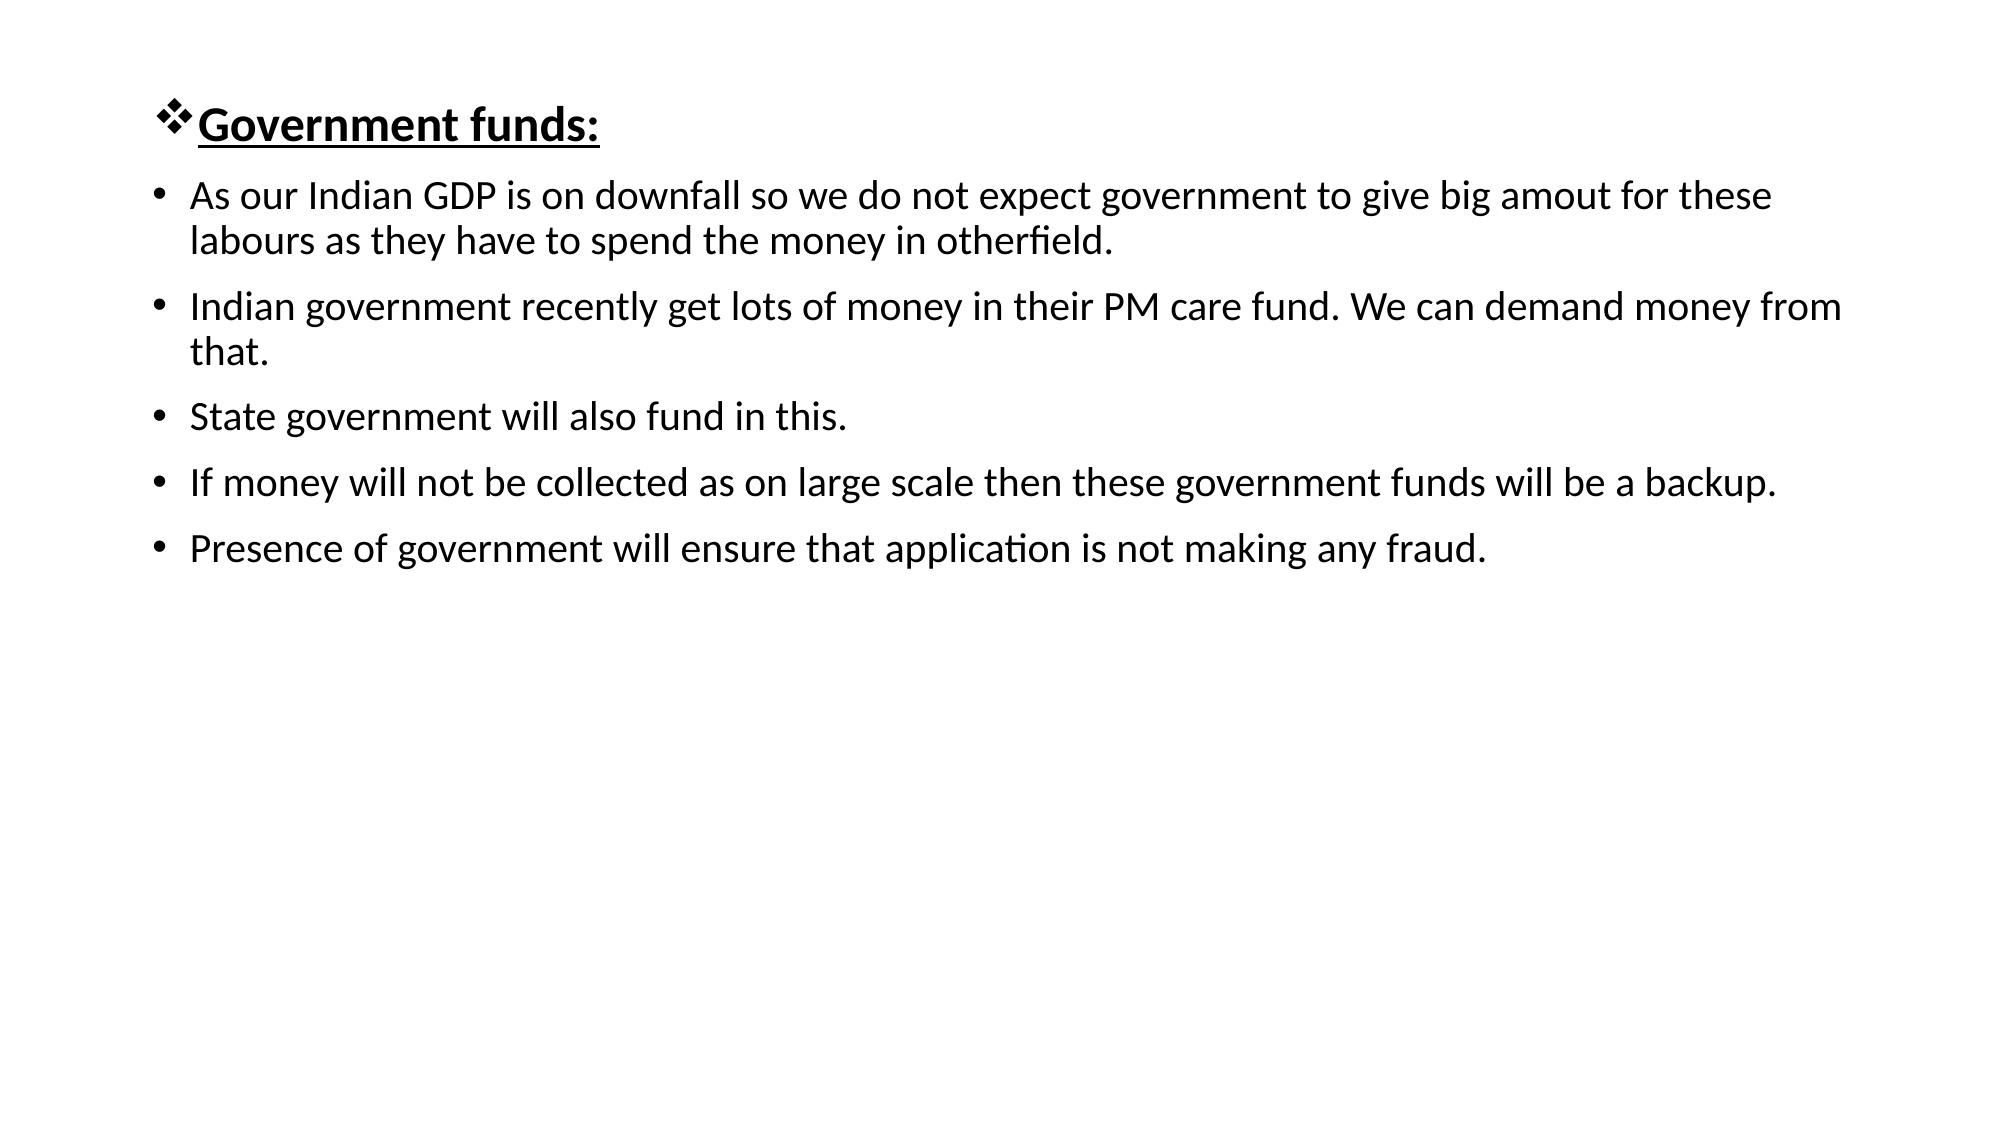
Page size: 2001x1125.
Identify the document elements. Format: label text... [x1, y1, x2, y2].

list Government funds: As our Indian GDP is on downfall so we do not expect government to give big amout for these labours as they have to spend the money in otherfield. Indian government recently get lots of money in their PM care fund. We can demand money from that. State government will also fund in this. If money will not be collected as on large scale then these government funds will be a backup. Presence of government will ensure that application is not making any fraud. [137, 90, 1863, 1014]
